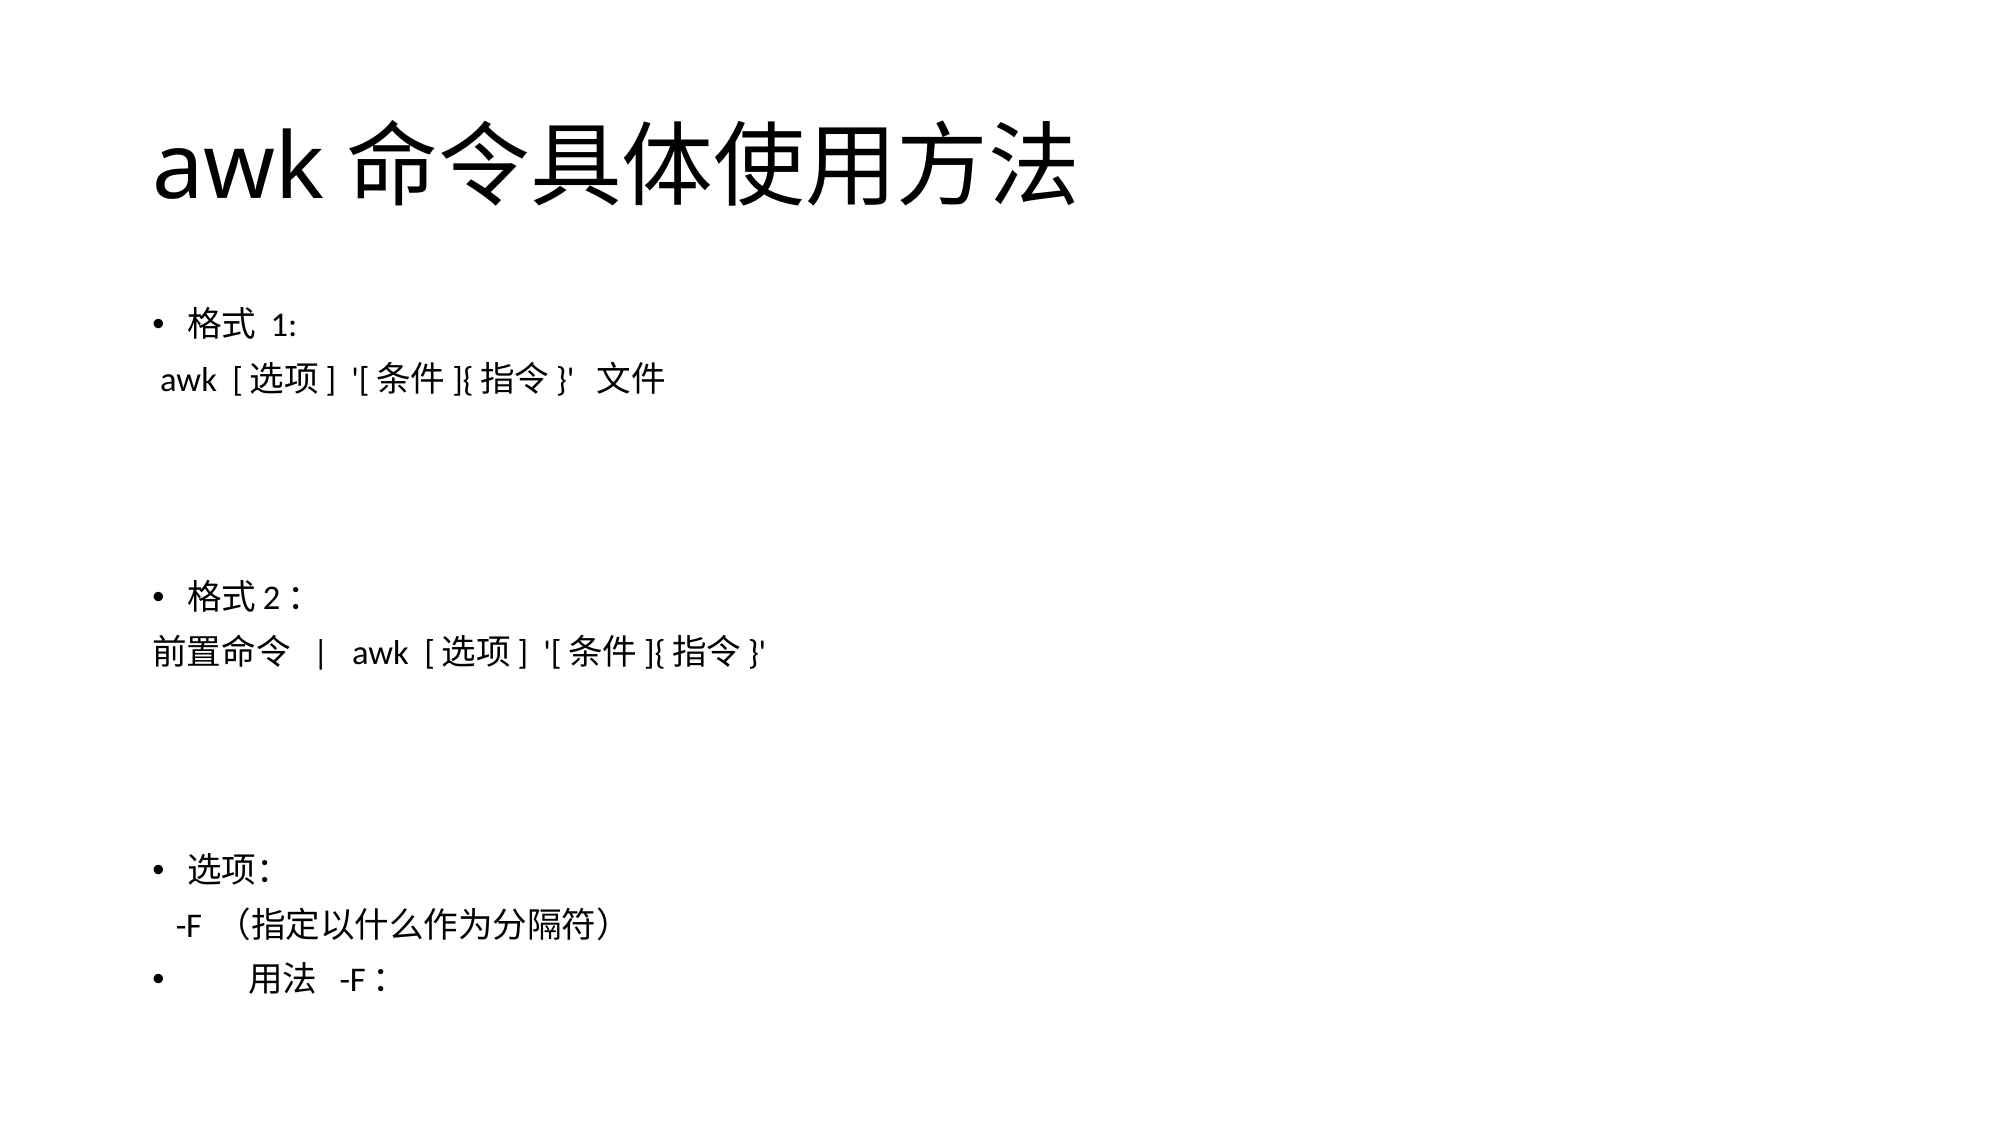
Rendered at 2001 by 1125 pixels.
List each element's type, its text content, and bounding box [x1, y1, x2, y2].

list 格式 1: awk [选项] '[条件]{指令}' 文件 格式2： 前置命令 | awk [选项] '[条件]{指令}' 选项： -F （指定以什么作为分隔符） 用法 -F： [137, 299, 1863, 1014]
title awk命令具体使用方法 [137, 59, 1863, 278]
